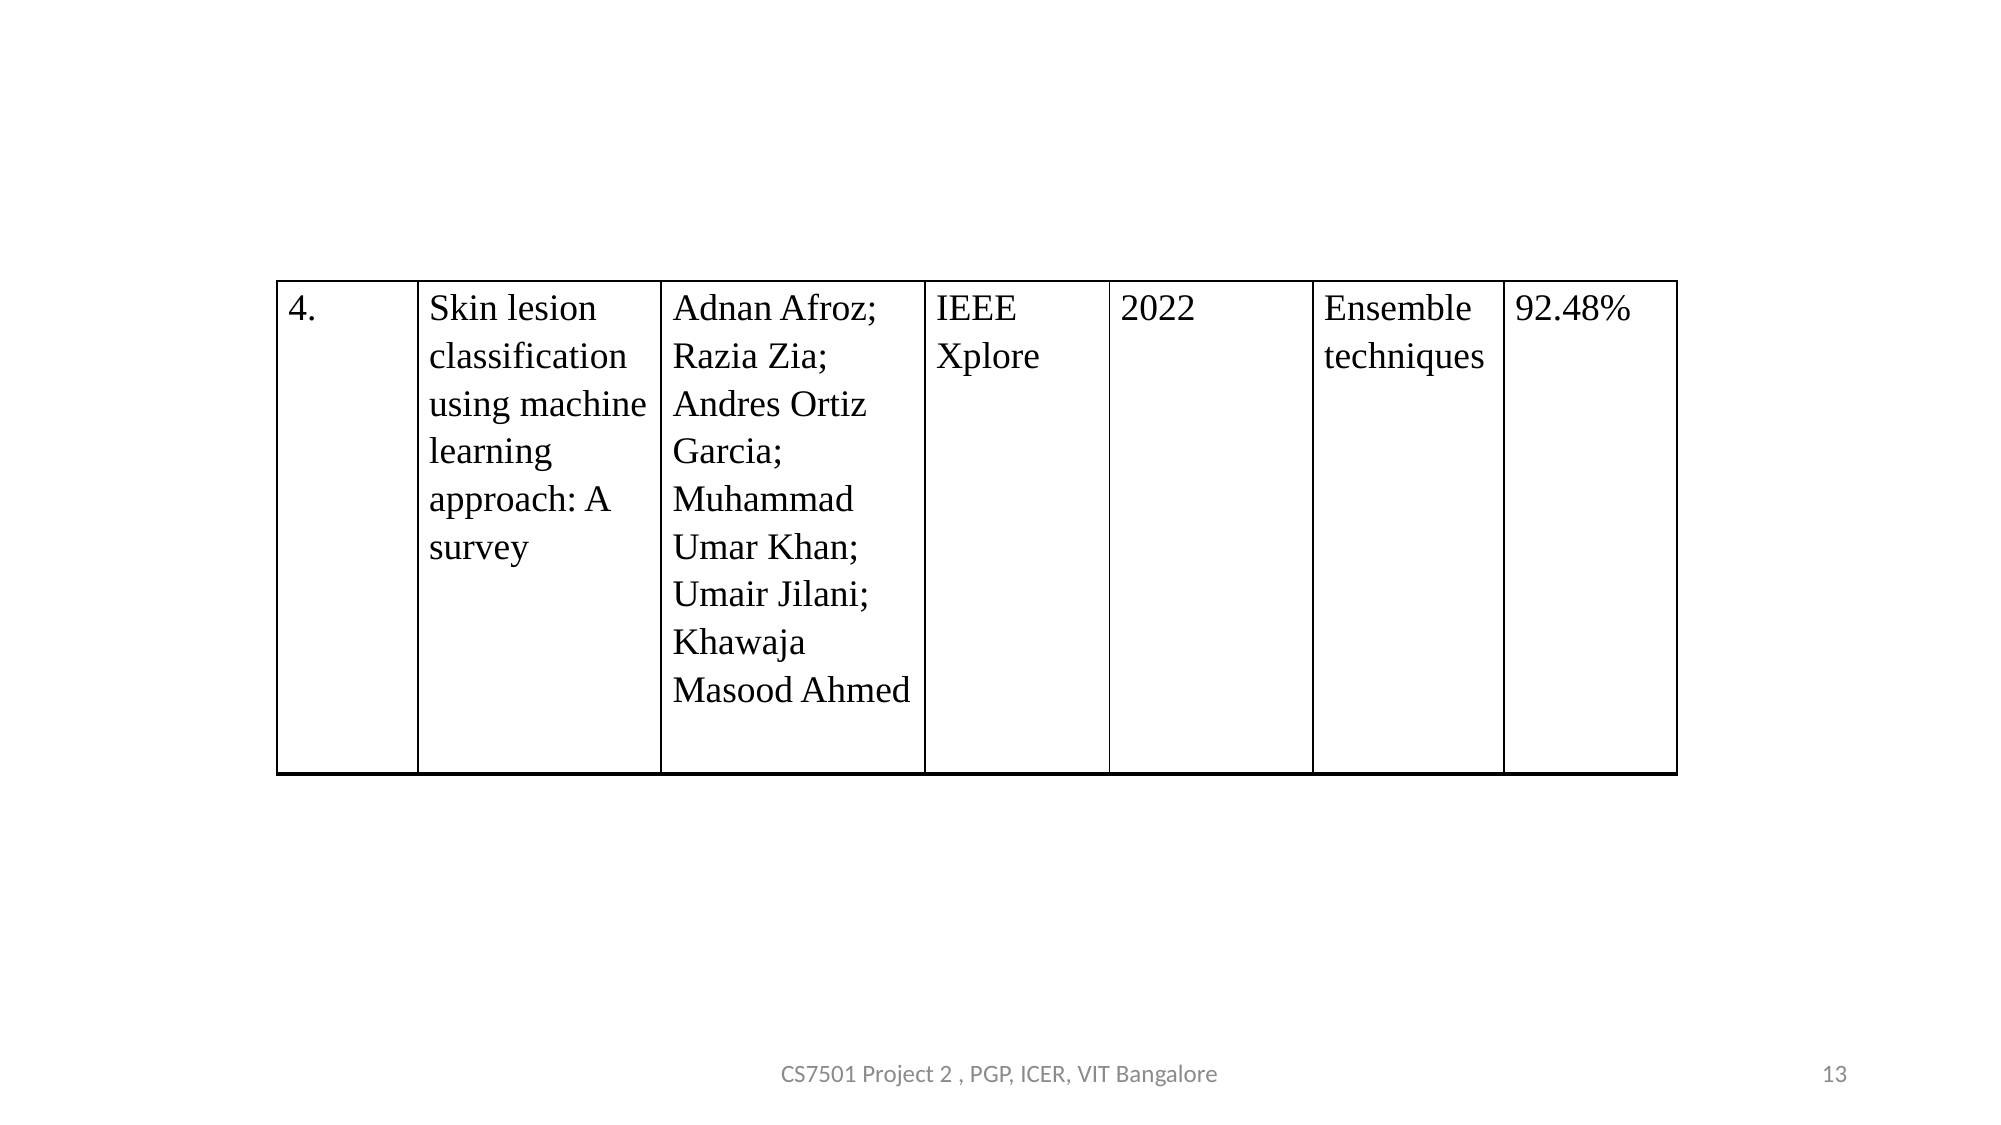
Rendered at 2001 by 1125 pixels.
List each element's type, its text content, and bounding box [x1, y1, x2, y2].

table_header IEEE Xplore [926, 282, 1109, 772]
footer CS7501 Project 2 , PGP, ICER, VIT Bangalore [662, 1042, 1338, 1103]
table_header 2022 [1110, 282, 1312, 772]
slide_number 13 [1412, 1042, 1863, 1103]
table_header Adnan Afroz; Razia Zia; Andres Ortiz Garcia; Muhammad Umar Khan; Umair Jilani; Khawaja Masood Ahmed [662, 282, 924, 772]
table_header Skin lesion classification using machine learning approach: A survey [419, 282, 660, 772]
table_header 4. [278, 282, 417, 772]
table_header 92.48% [1505, 282, 1676, 772]
table_header Ensemble techniques [1314, 282, 1503, 772]
